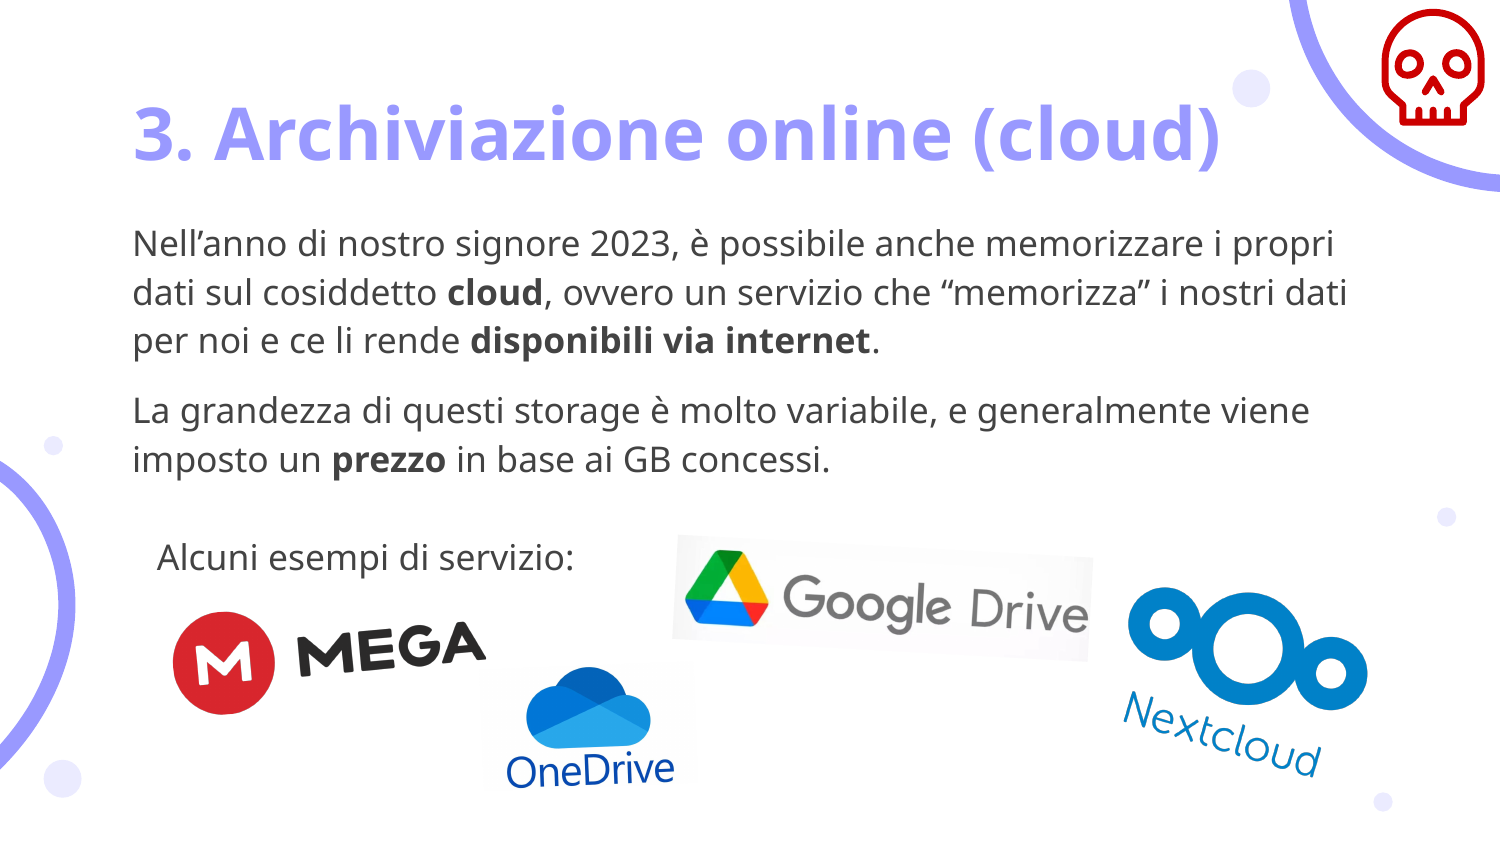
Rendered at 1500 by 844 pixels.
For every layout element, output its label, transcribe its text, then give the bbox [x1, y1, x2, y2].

picture [672, 545, 1092, 662]
list Alcuni esempi di servizio: [141, 513, 1406, 588]
picture [169, 588, 698, 791]
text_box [1381, 8, 1485, 126]
picture [1075, 535, 1405, 810]
list Nell’anno di nostro signore 2023, è possibile anche memorizzare i propri dati sul cosiddetto cloud, ovvero un servizio che “memorizza” i nostri dati per noi e ce li rende disponibili via internet. La grandezza di questi storage è molto variabile, e generalmente viene imposto un prezzo in base ai GB concessi. [116, 199, 1381, 353]
title 3. Archiviazione online (cloud) [118, 72, 1382, 167]
